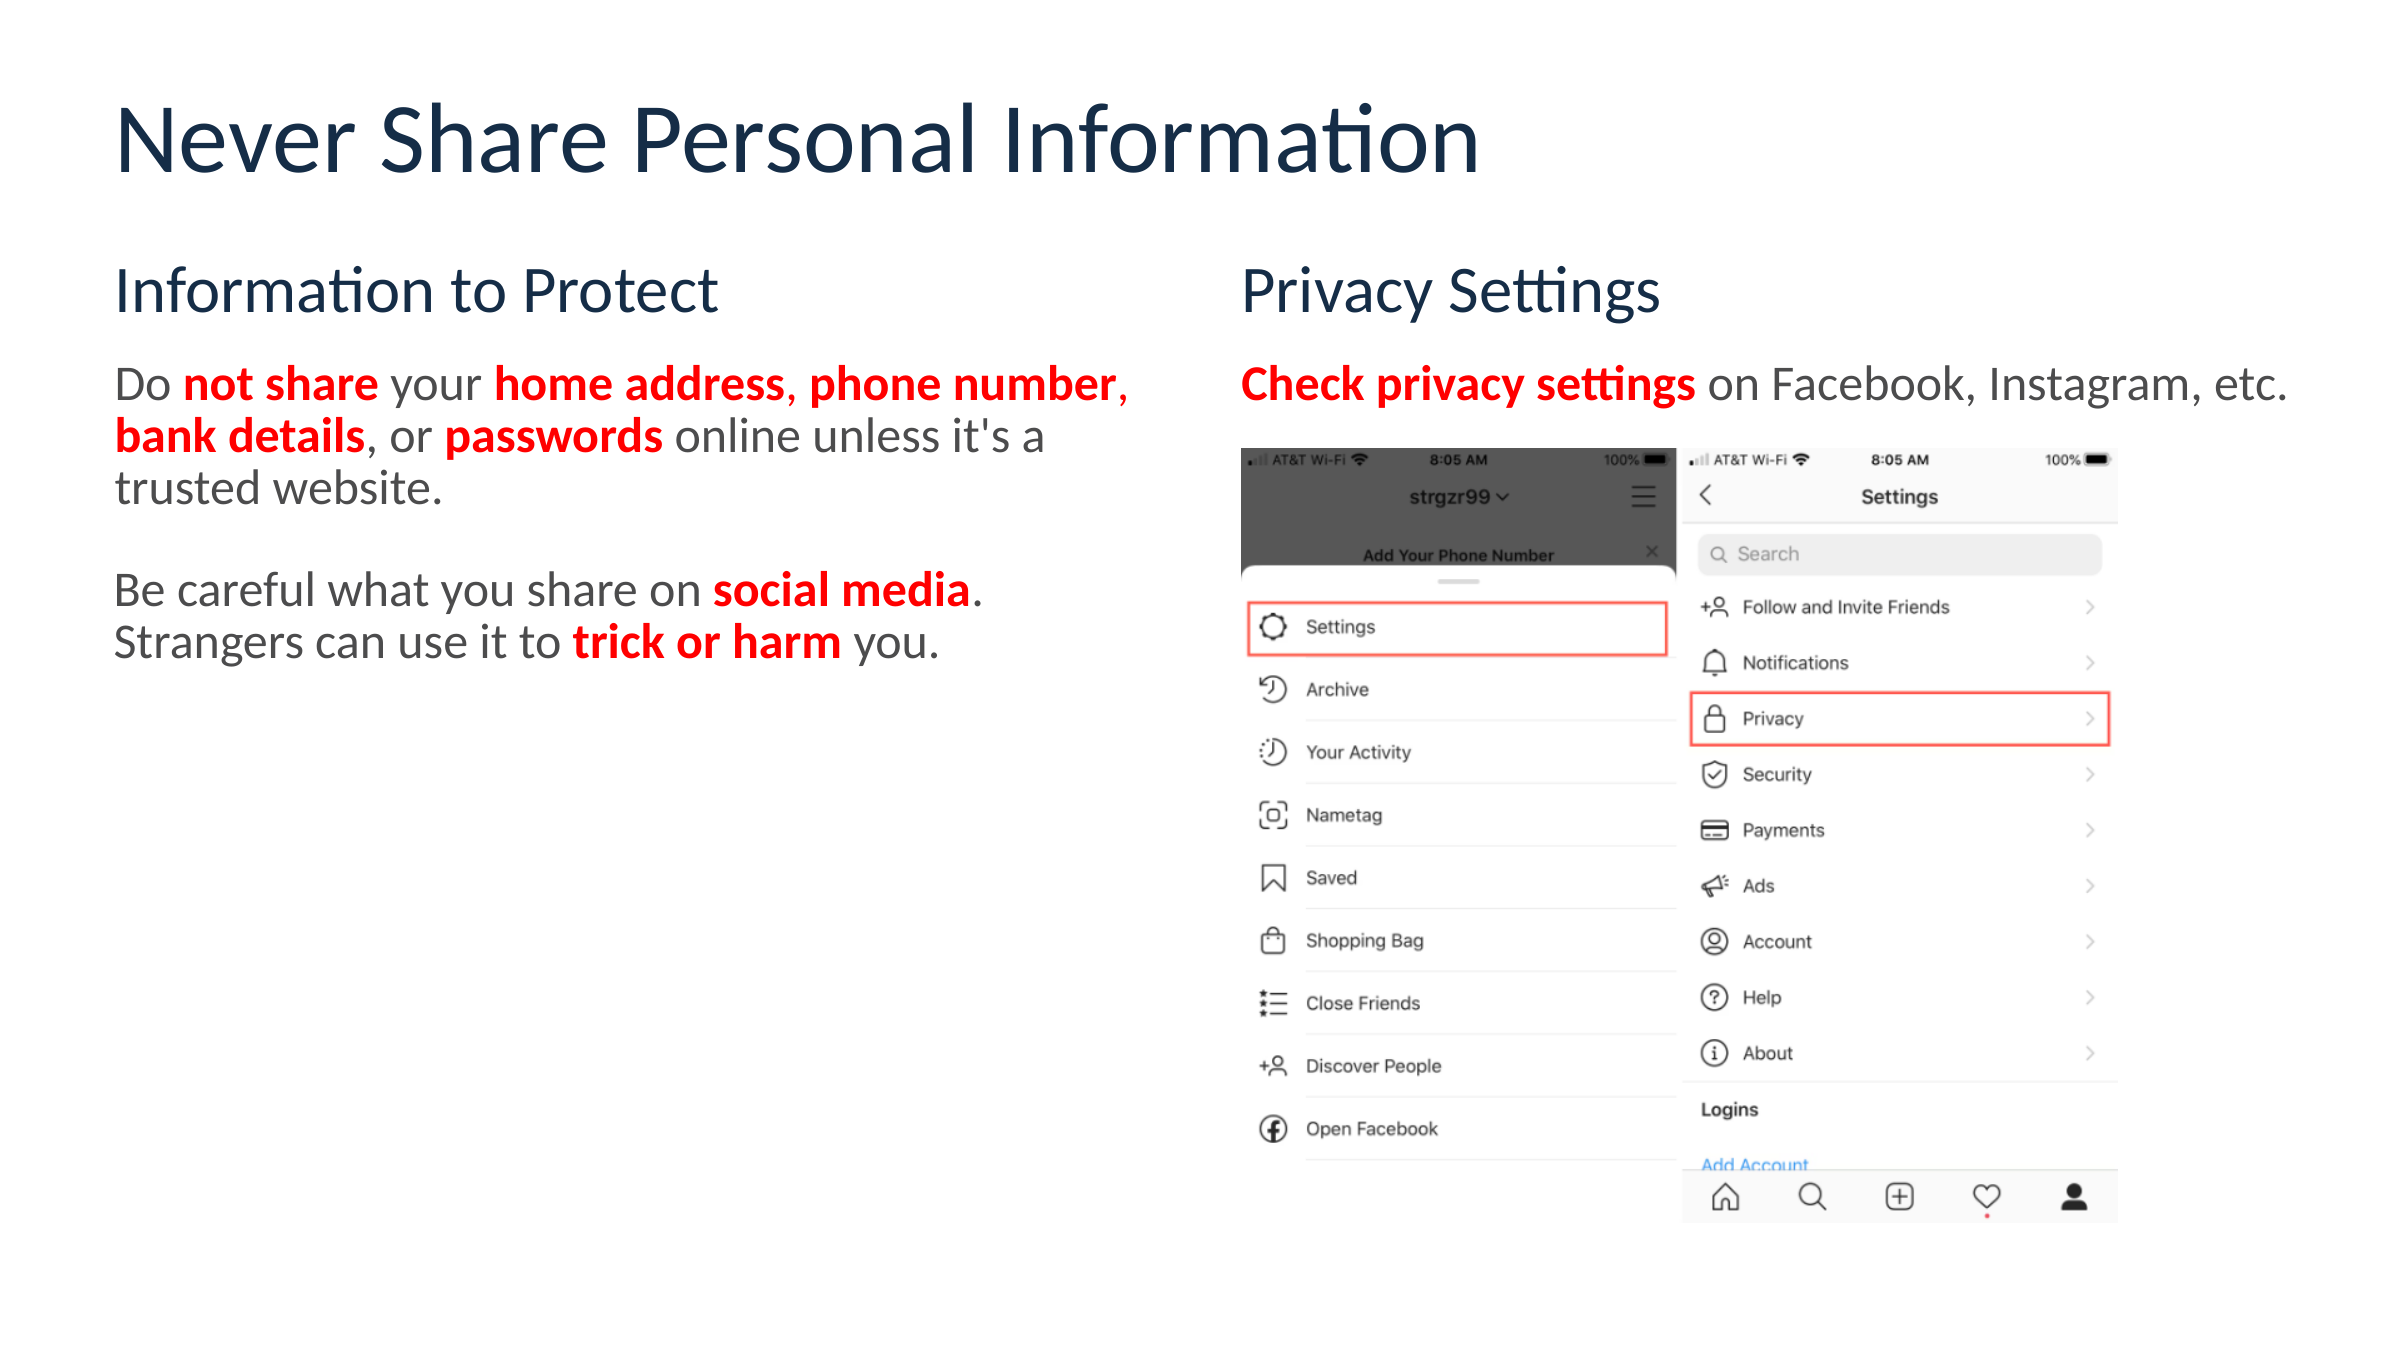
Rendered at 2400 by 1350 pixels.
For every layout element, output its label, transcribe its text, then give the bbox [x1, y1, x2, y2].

text_box Be careful what you share on social media. Strangers can use it to trick or harm you. [113, 564, 1159, 670]
text_box Privacy Settings [1241, 274, 1651, 326]
text_box Do not share your home address, phone number, bank details, or passwords online unless it's a trusted website. [114, 358, 1160, 464]
text_box Check privacy settings on Facebook, Instagram, etc. [1241, 358, 2287, 412]
picture [1241, 448, 2118, 1223]
text_box Information to Protect [114, 274, 525, 326]
text_box Never Share Personal Information [114, 90, 1261, 193]
